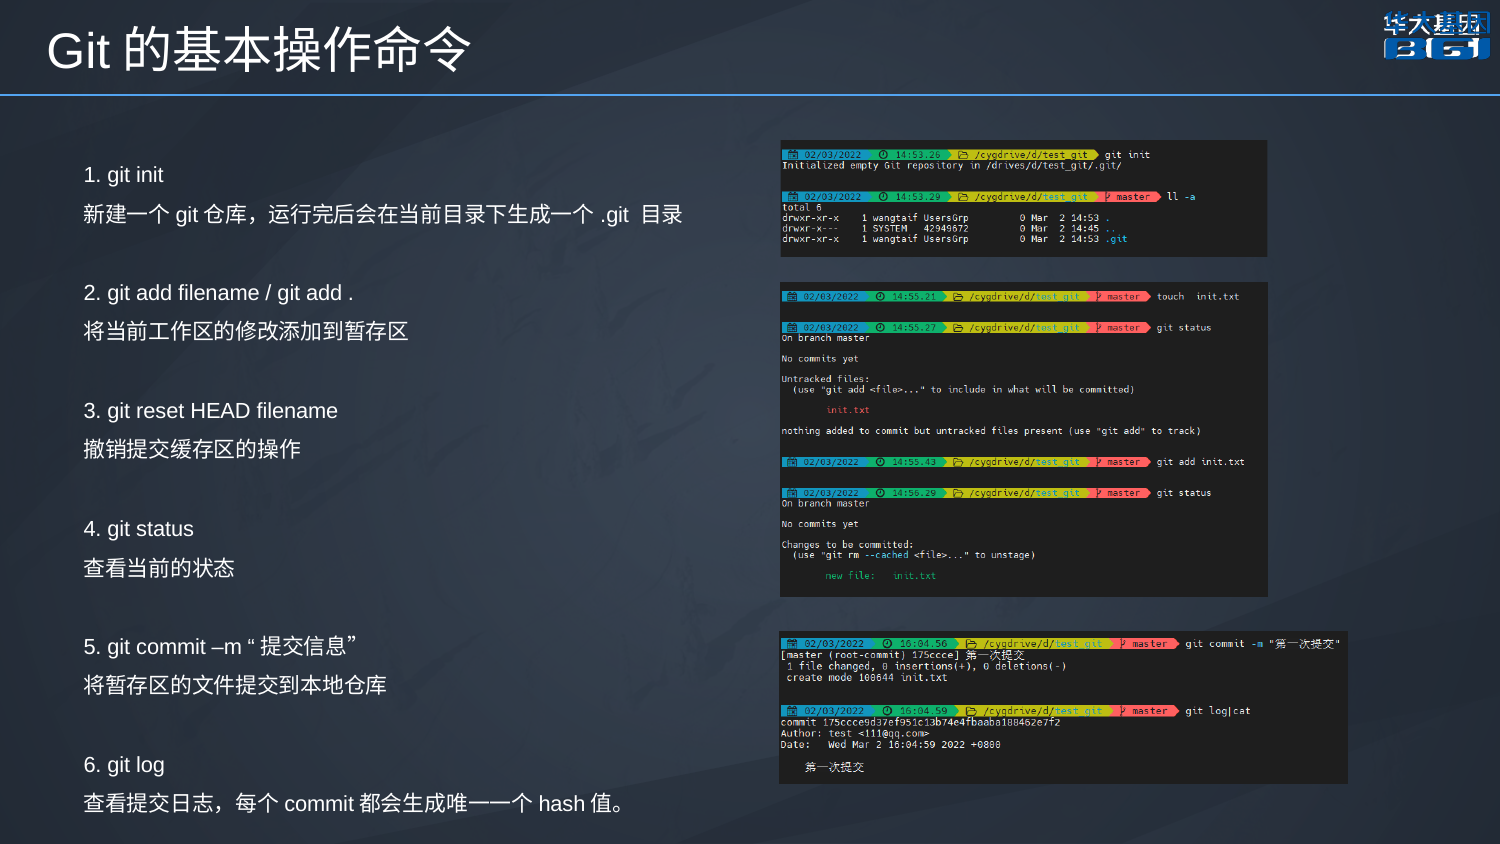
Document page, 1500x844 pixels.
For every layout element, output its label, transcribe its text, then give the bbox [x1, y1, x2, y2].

picture [780, 140, 1268, 257]
picture [1376, 6, 1493, 66]
picture [779, 630, 1348, 784]
picture [780, 282, 1268, 598]
text_box Git的基本操作命令 [31, 10, 783, 86]
text_box 1. git init 新建一个git仓库，运行完后会在当前目录下生成一个.git 目录 2. git add filename / git add . 将当前工作区的修改添加到暂存区 3. git reset HEAD filename 撤销提交缓存区的操作 4. git status 查看当前的状态 5. git commit –m “提交信息” 将暂存区的文件提交到本地仓库 6. git log 查看提交日志，每个commit都会生成唯一一个hash值。 [68, 140, 746, 824]
